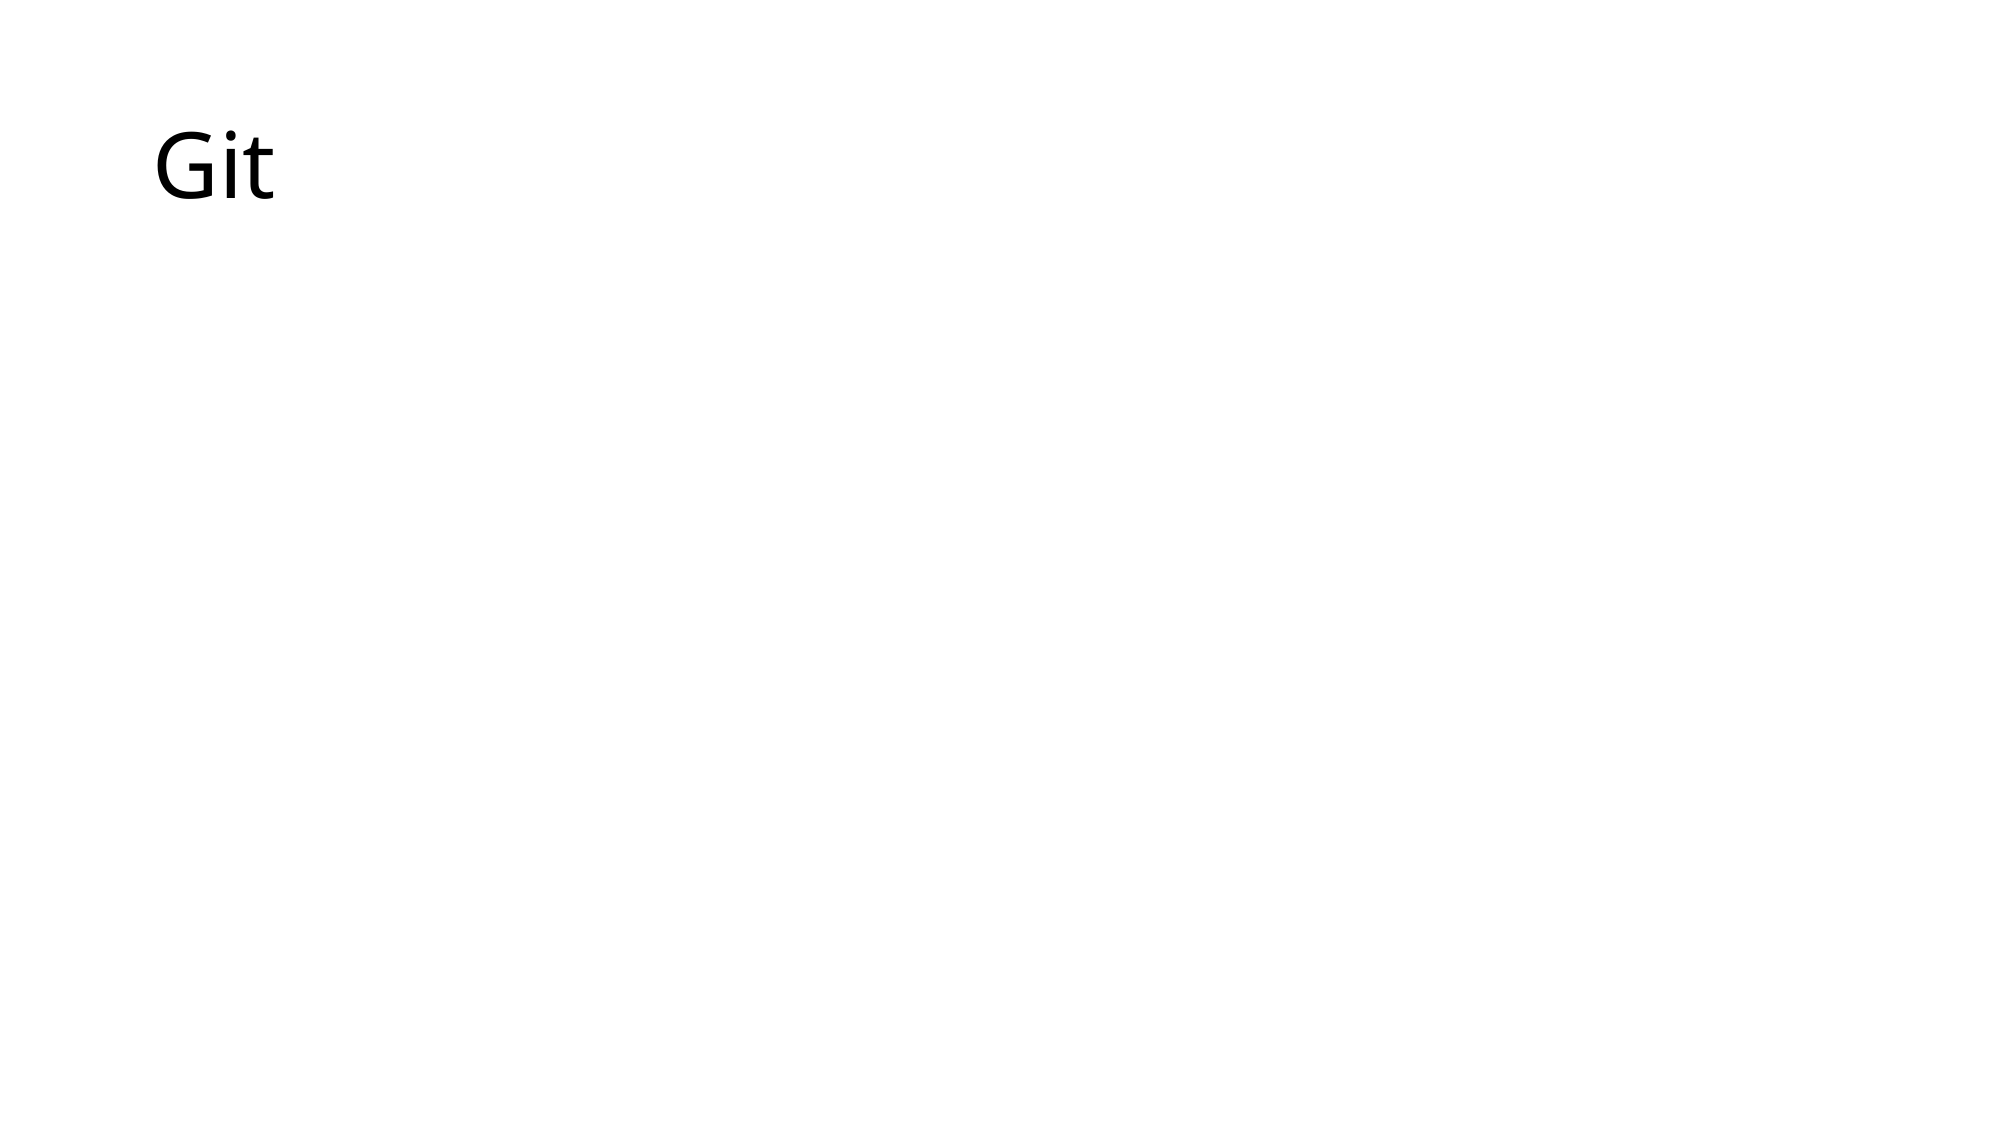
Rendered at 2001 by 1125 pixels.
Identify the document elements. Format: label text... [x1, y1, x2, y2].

title Git [137, 59, 1863, 278]
